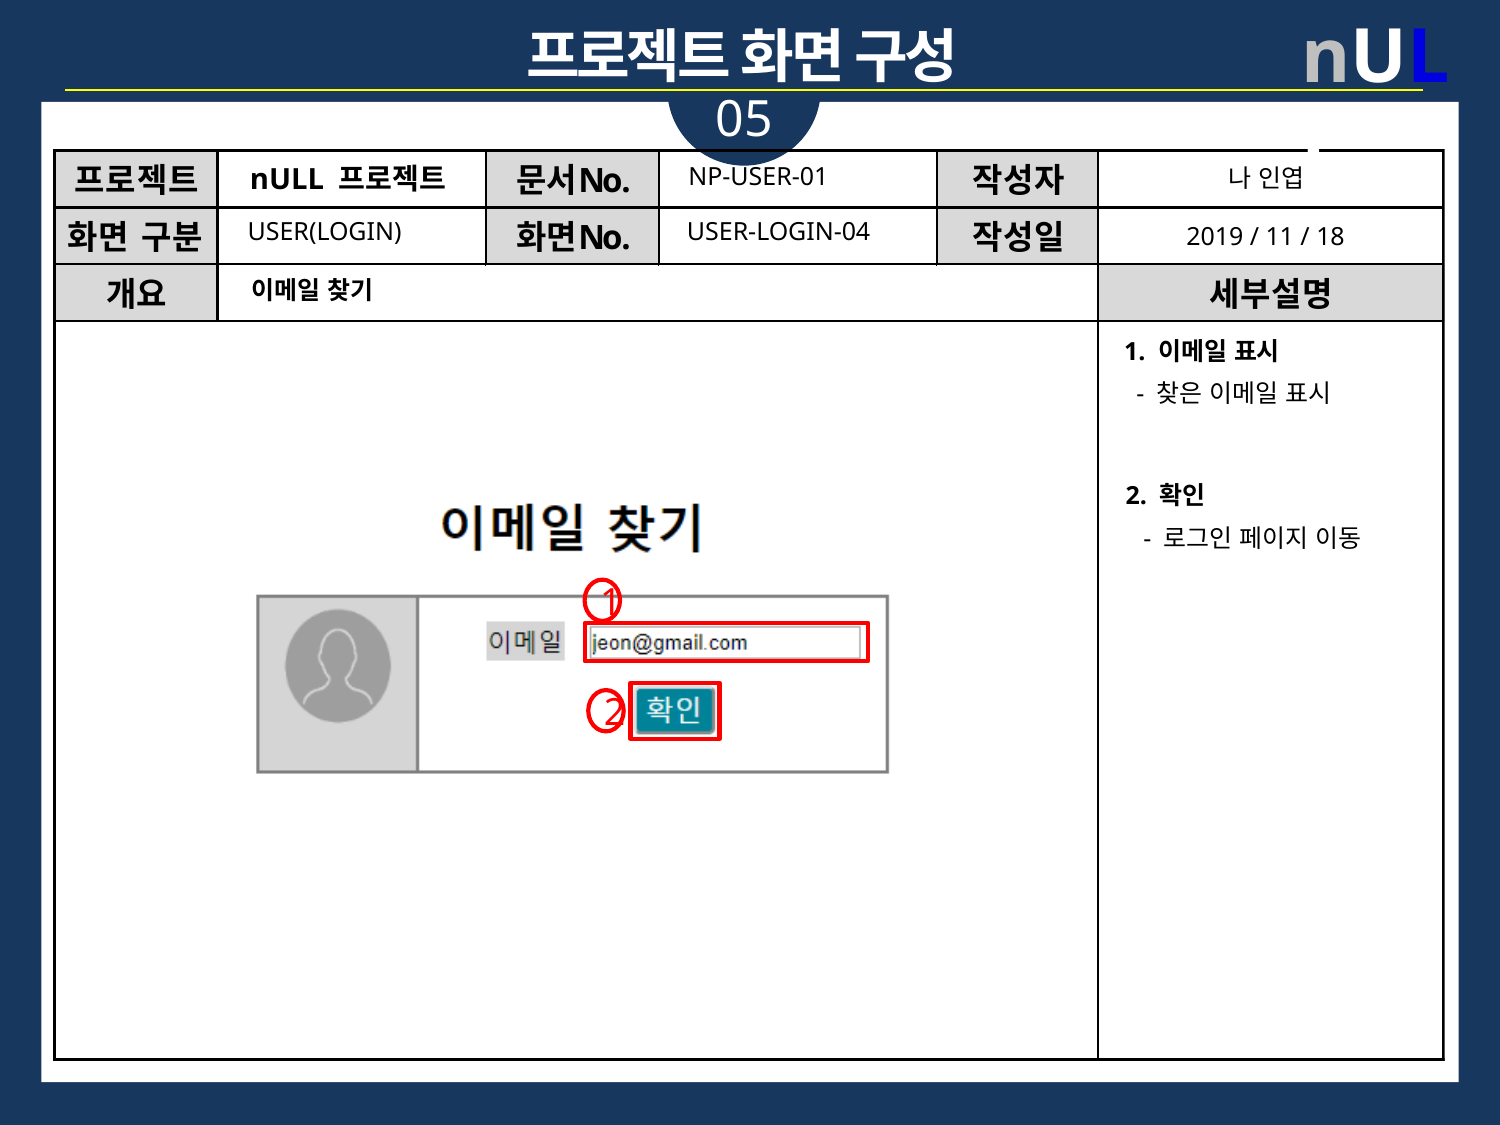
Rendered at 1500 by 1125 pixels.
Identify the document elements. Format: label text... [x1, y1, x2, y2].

text_box 05 [655, 98, 833, 147]
text_box 프로젝트 화면 구성 [511, 11, 974, 89]
text_box nULL [1286, 0, 1500, 195]
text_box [52, 148, 1448, 1064]
text_box [39, 100, 1461, 1084]
picture [208, 468, 955, 835]
